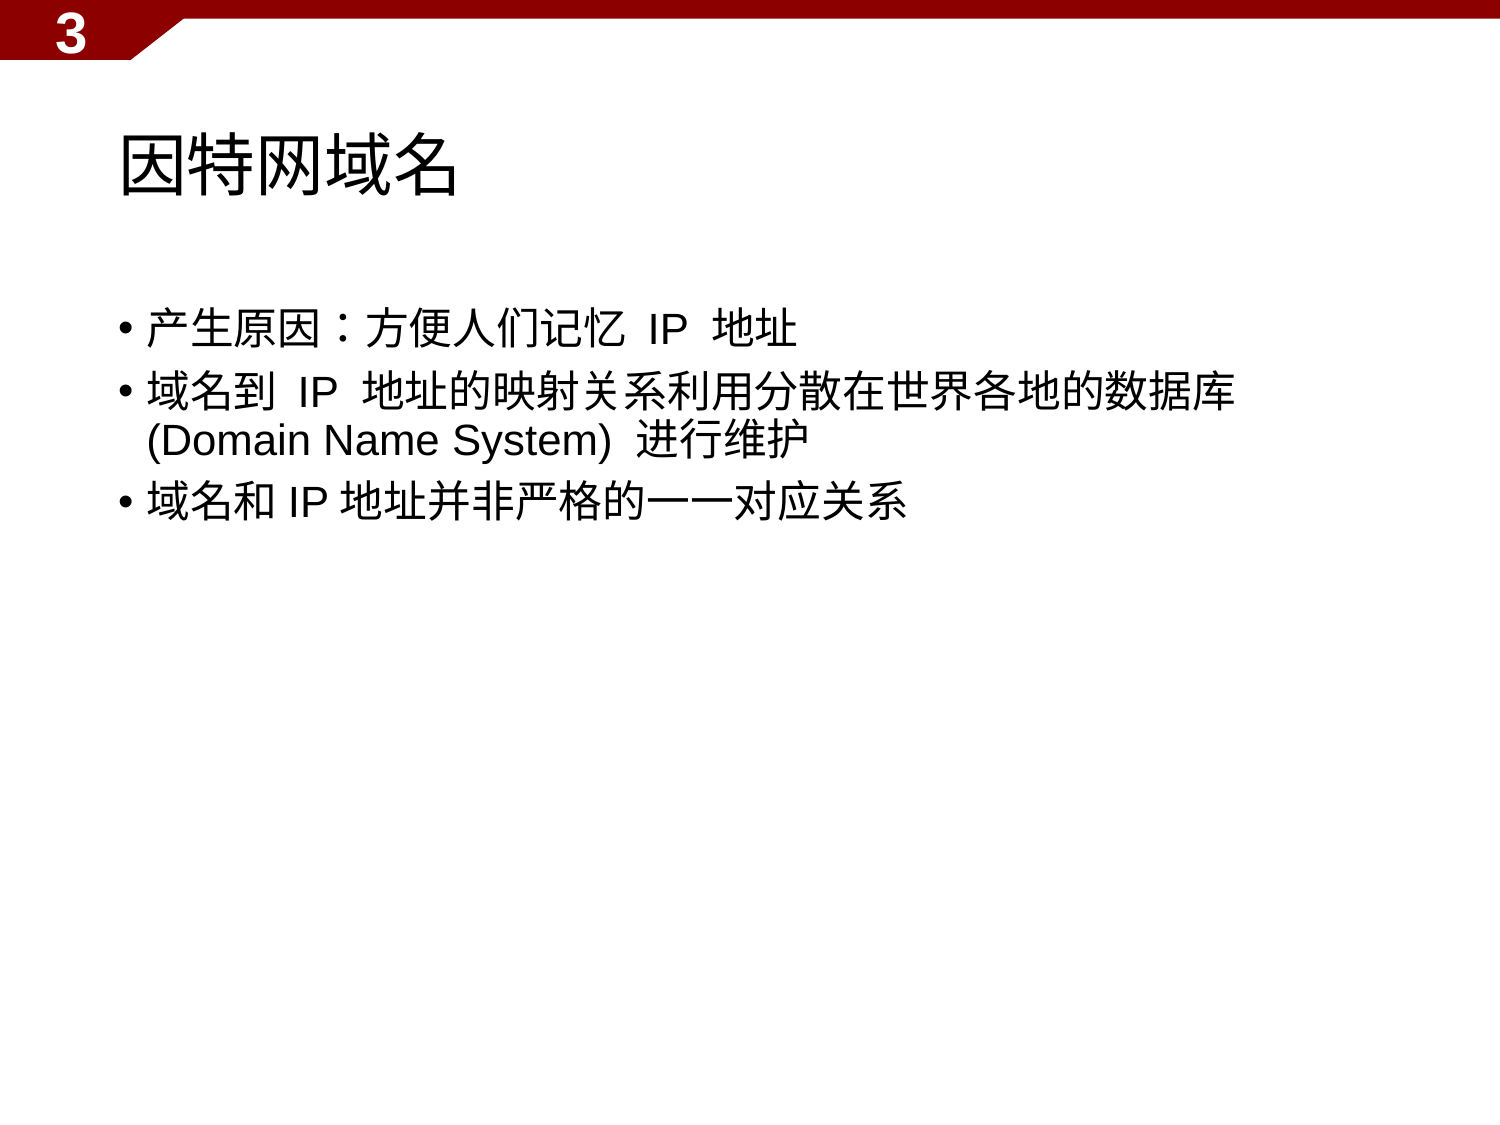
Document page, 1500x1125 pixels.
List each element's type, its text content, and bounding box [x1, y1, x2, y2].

title 因特网域名 [103, 59, 1397, 278]
list 产生原因：方便人们记忆 IP 地址 域名到 IP 地址的映射关系利用分散在世界各地的数据库(Domain Name System) 进行维护 域名和IP地址并非严格的一一对应关系 [103, 299, 1397, 1014]
slide_number 3 [0, 0, 104, 60]
